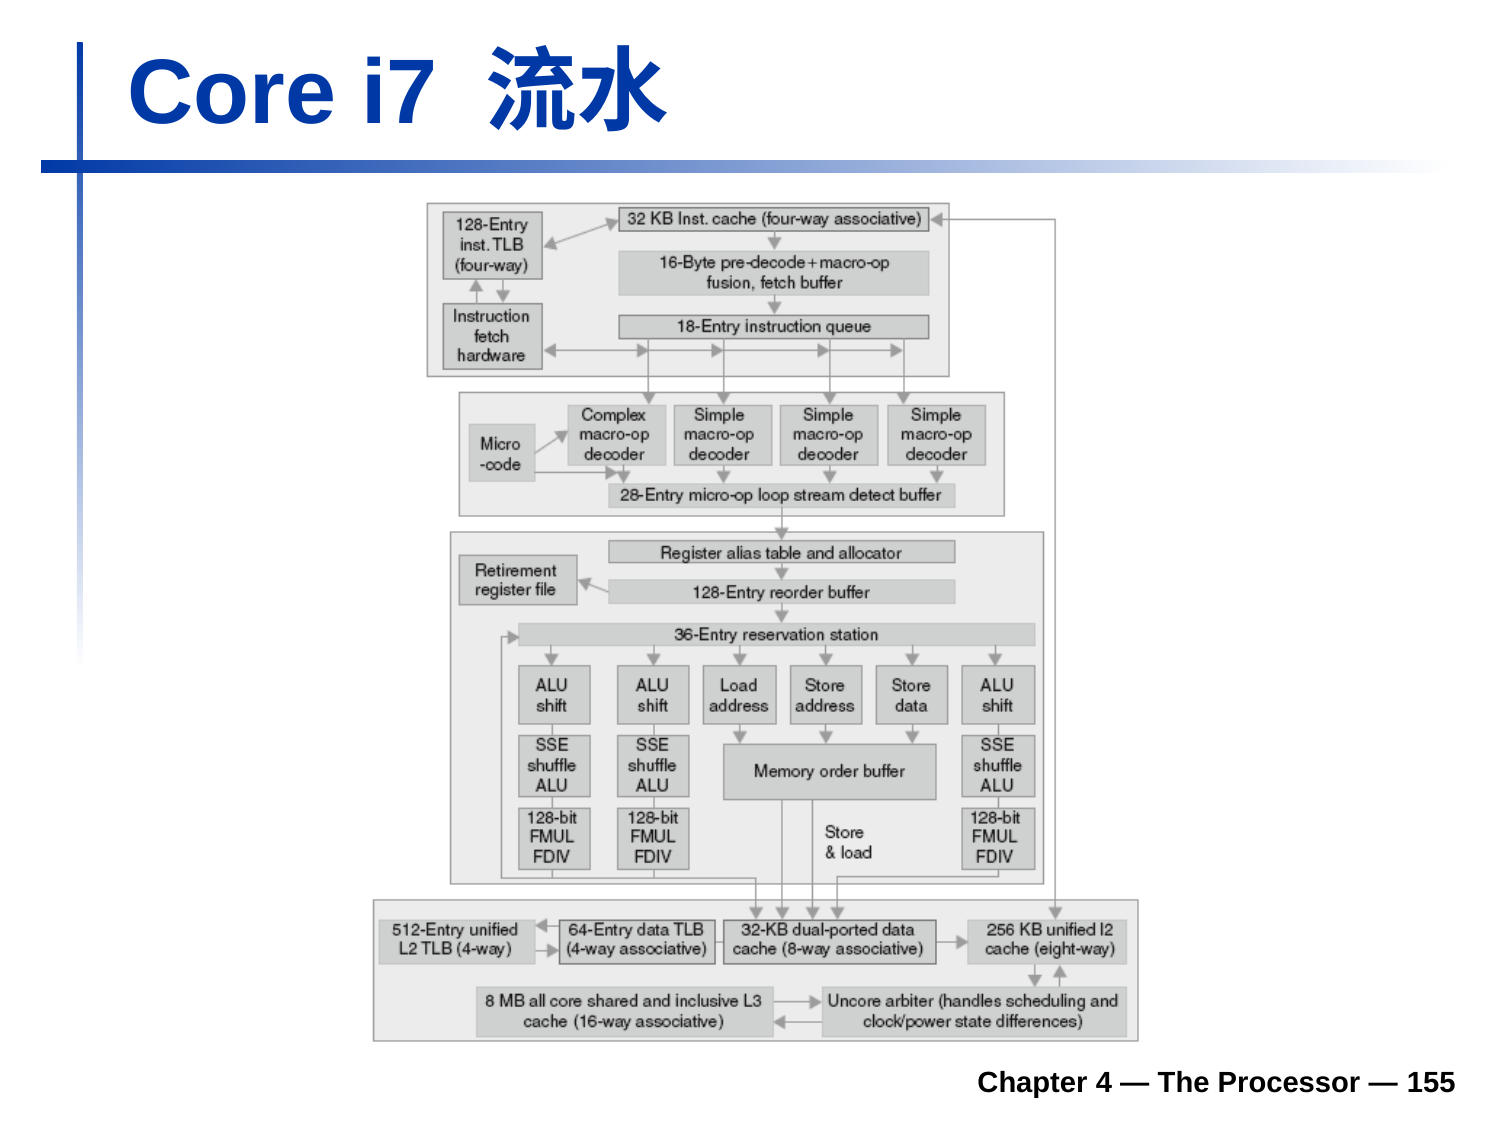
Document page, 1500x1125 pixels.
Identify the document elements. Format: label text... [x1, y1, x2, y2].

picture [344, 184, 1152, 1055]
footer Chapter 4 — The Processor — 155 [277, 1046, 1471, 1106]
title Core i7 流水 [112, 23, 1468, 149]
